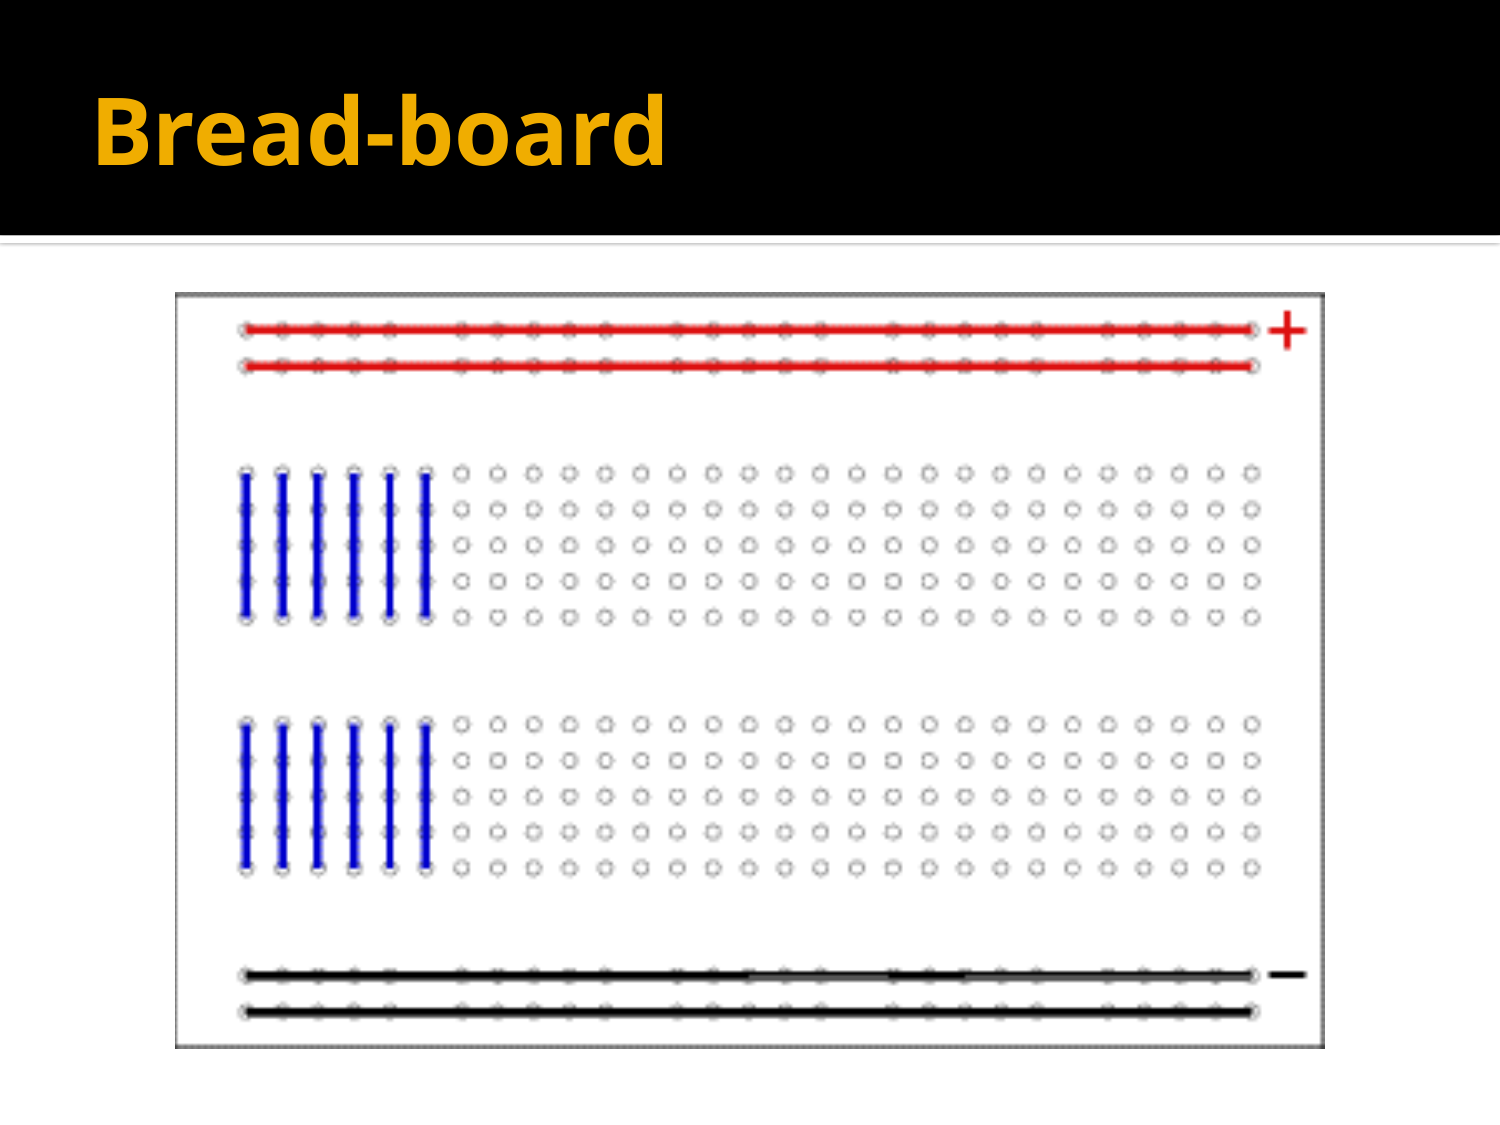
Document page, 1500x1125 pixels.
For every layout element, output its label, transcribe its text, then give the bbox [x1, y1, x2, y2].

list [175, 292, 1325, 1049]
title Bread-board [75, 25, 1425, 231]
